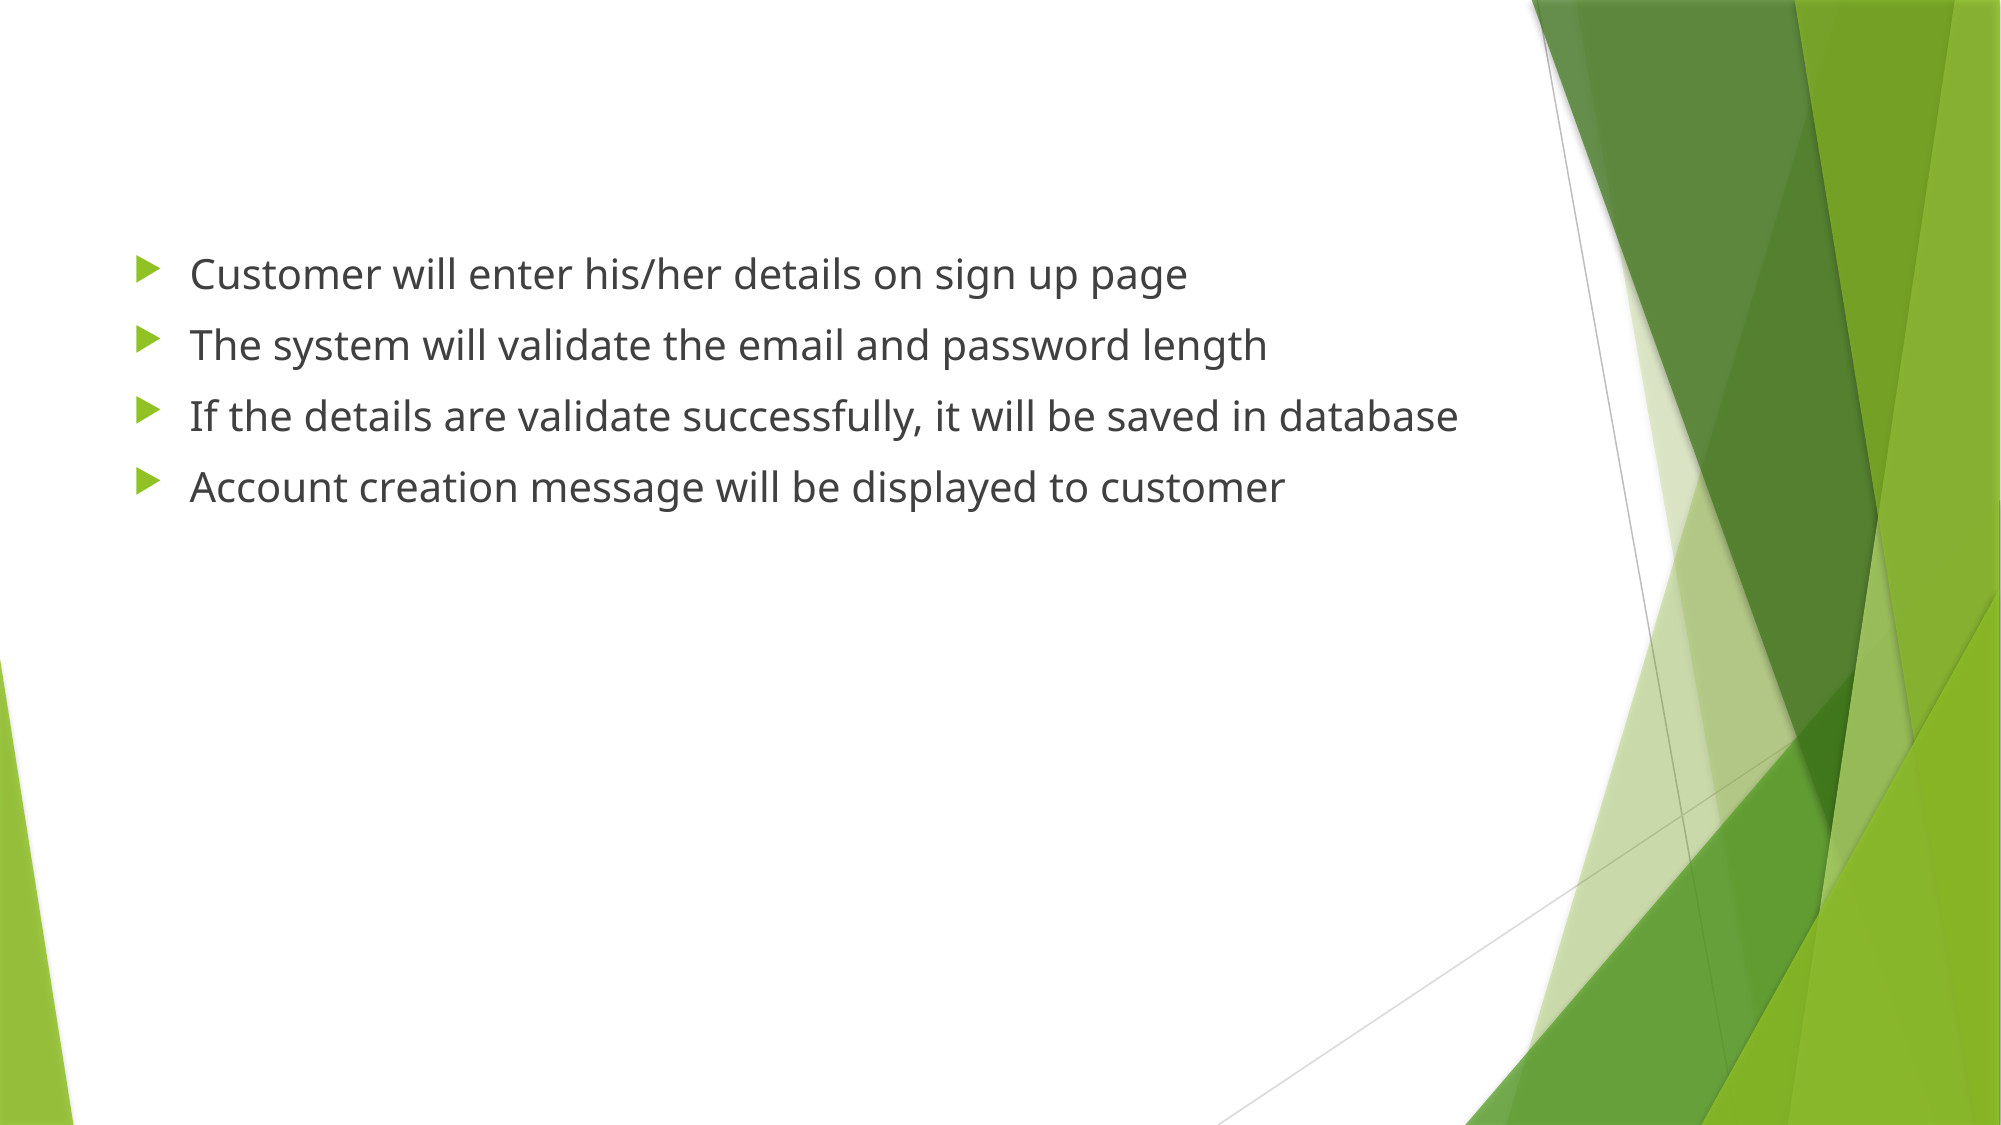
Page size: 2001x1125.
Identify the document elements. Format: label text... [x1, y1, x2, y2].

list Customer will enter his/her details on sign up page The system will validate the email and password length If the details are validate successfully, it will be saved in database Account creation message will be displayed to customer [118, 240, 1529, 878]
